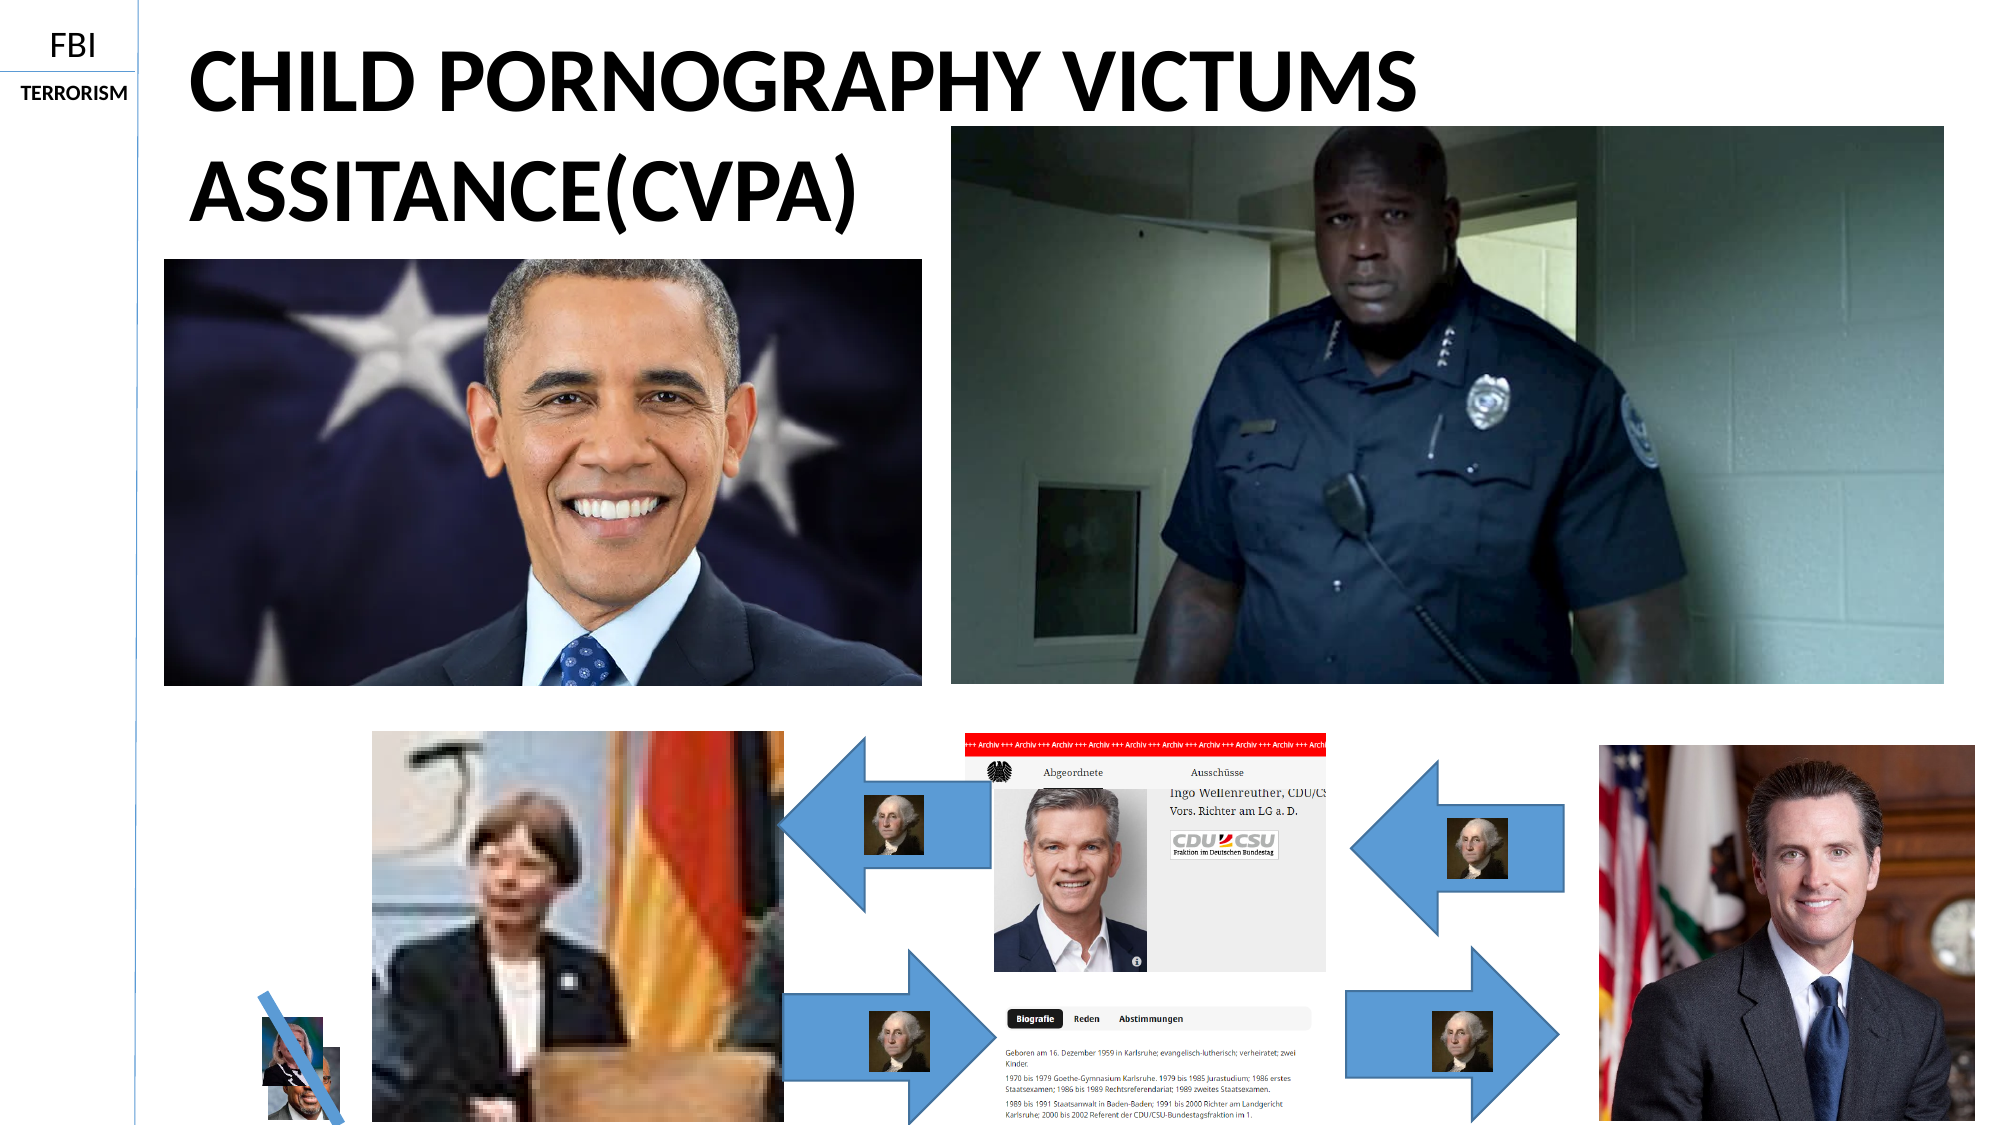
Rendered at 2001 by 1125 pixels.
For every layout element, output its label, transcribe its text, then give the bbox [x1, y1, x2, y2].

picture [1599, 745, 1975, 1121]
picture [1432, 1011, 1493, 1072]
text_box FBI [34, 12, 112, 71]
text_box [784, 948, 965, 1125]
picture [164, 259, 922, 686]
picture [869, 1011, 930, 1072]
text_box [262, 993, 340, 1125]
picture [951, 126, 1944, 685]
text_box [1345, 945, 1560, 1124]
text_box TERRORISM [139, 71, 144, 113]
text_box CHILD PORNOGRAPHY VICTUMS ASSITANCE(CVPA) [174, 12, 2000, 248]
picture [372, 731, 784, 1122]
text_box [1349, 759, 1565, 938]
picture [863, 794, 924, 855]
text_box TERRORISM [5, 72, 134, 113]
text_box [134, 0, 139, 1125]
picture [1447, 818, 1508, 879]
picture [965, 733, 1326, 1120]
text_box [784, 735, 965, 914]
